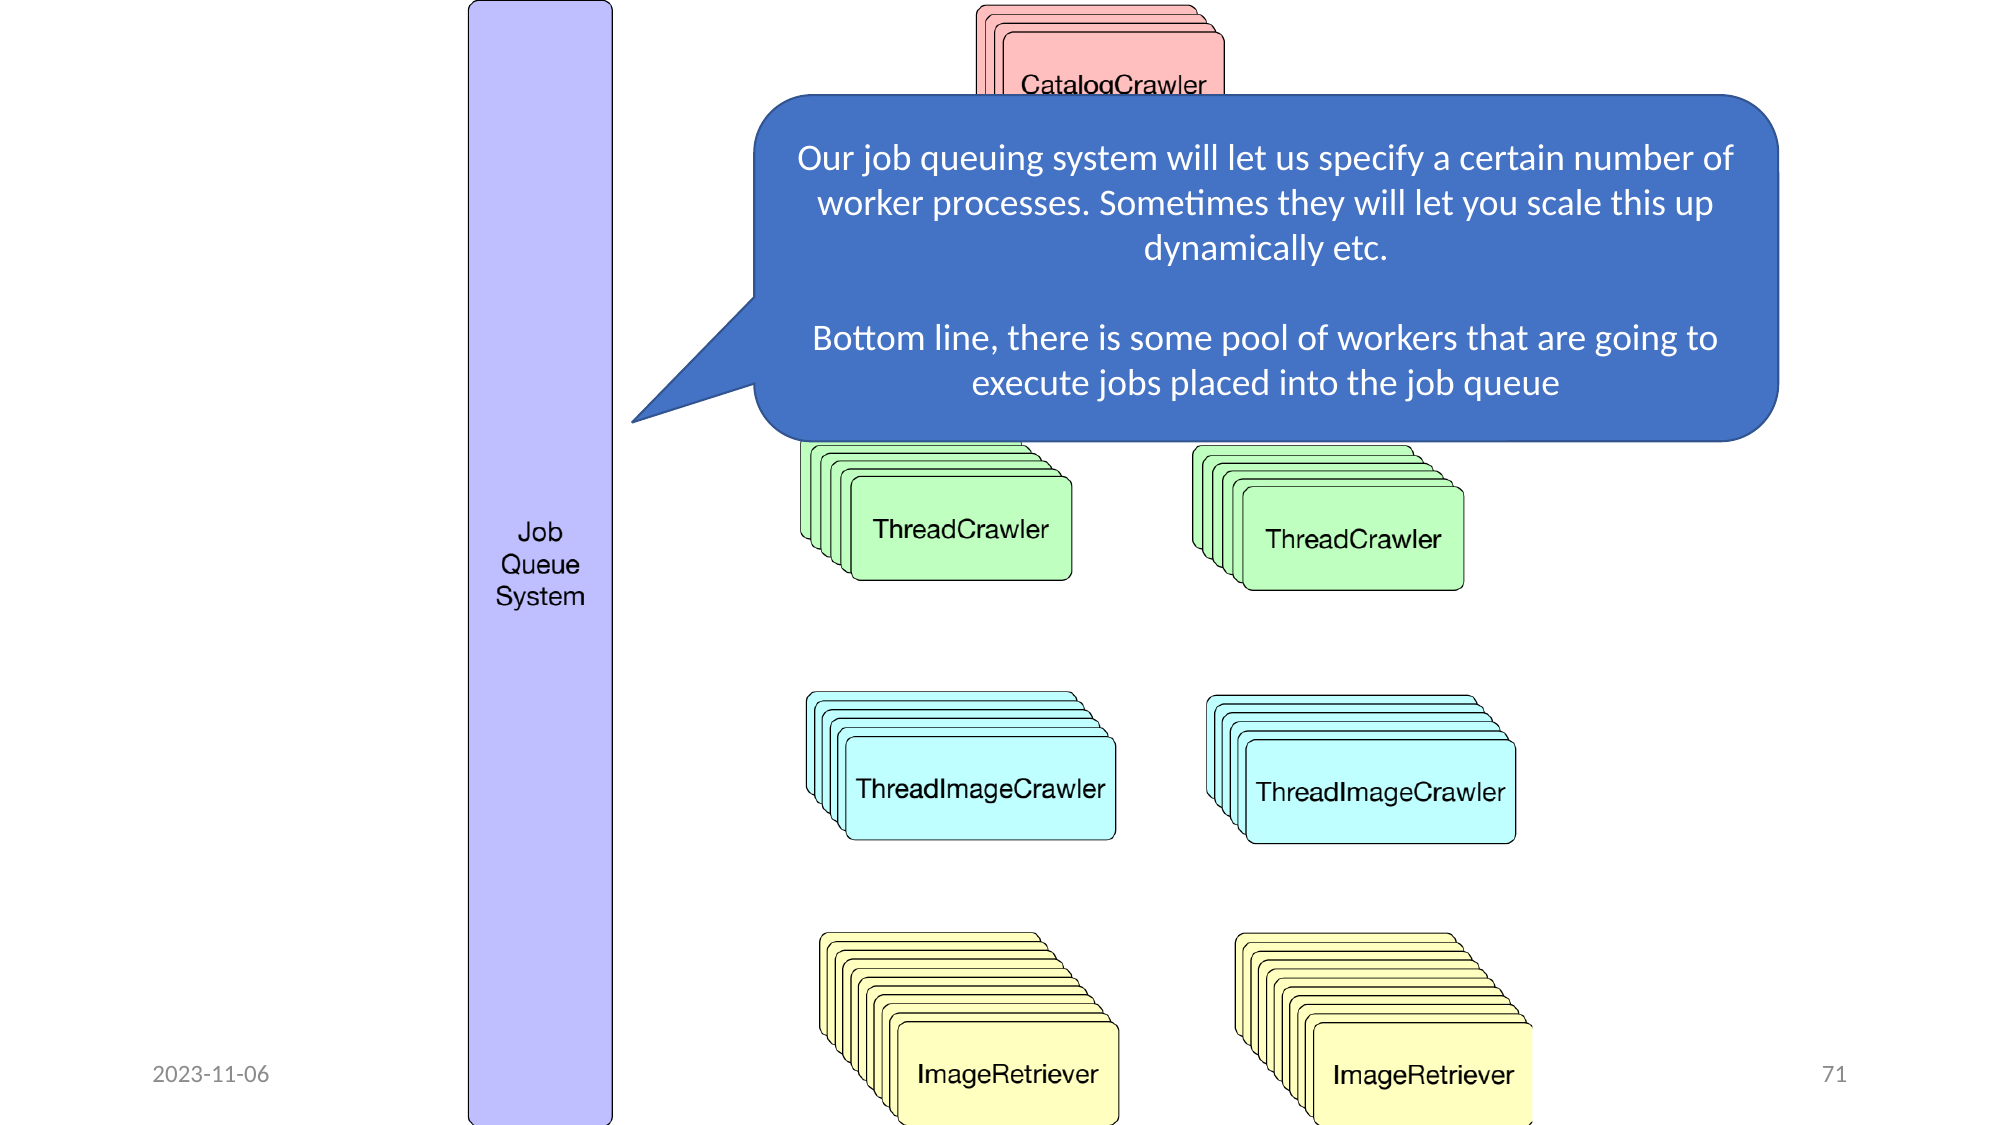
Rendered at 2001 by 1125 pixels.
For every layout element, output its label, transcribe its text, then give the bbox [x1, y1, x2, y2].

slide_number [137, 1042, 467, 1103]
text_box Our job queuing system will let us specify a certain number of worker processes. Sometimes they will let you scale this up dynamically etc. Bottom line, there is some pool of workers that are going to execute jobs placed into the job queue [1533, 94, 1780, 443]
picture [467, 0, 1533, 1125]
slide_number 71 [1533, 1042, 1863, 1103]
